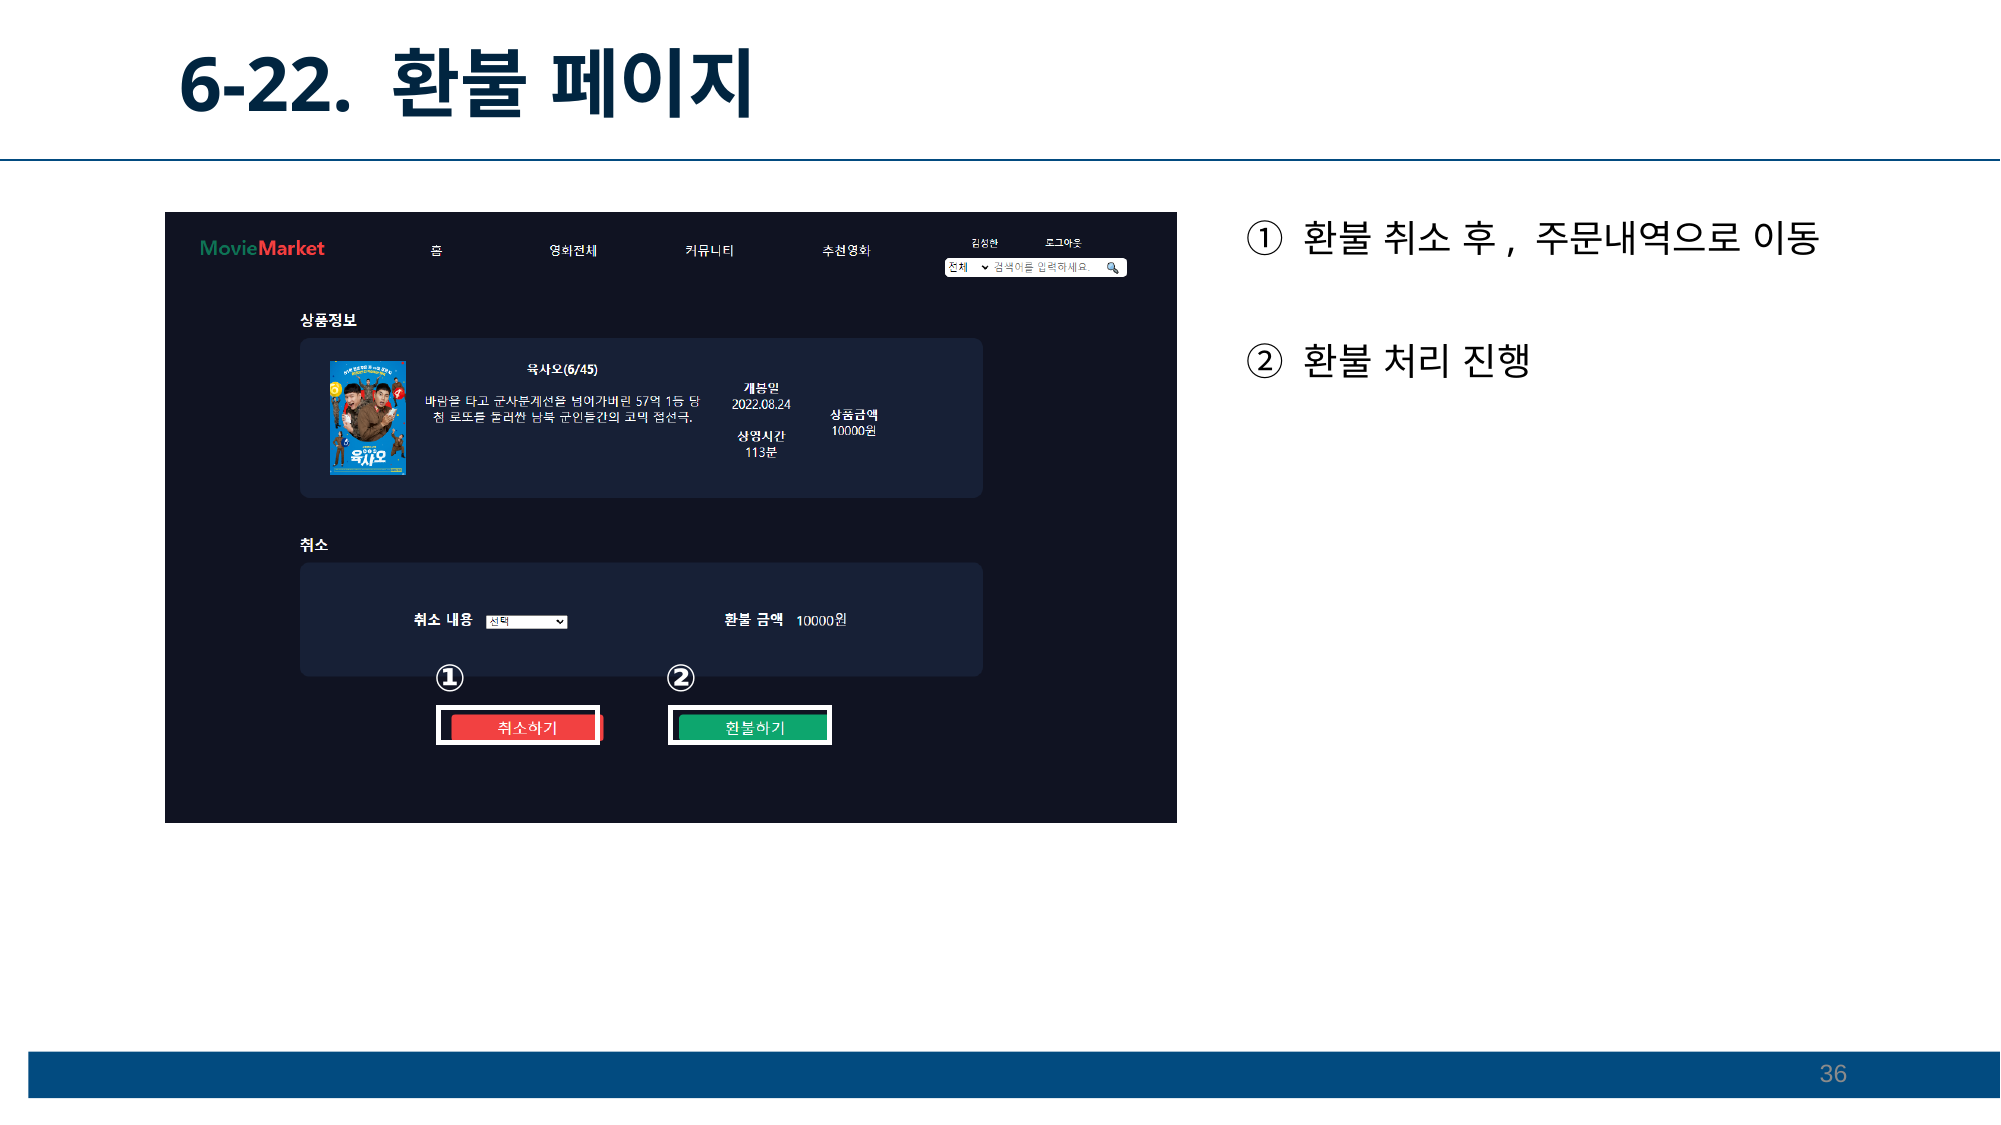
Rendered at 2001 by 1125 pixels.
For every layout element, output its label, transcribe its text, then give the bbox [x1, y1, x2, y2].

text_box ① 환불 취소 후, 주문내역으로 이동 ② 환불 처리 진행 [1232, 213, 1897, 830]
text_box 6-22. 환불 페이지 [165, 28, 1134, 134]
slide_number 36 [1412, 1042, 1863, 1103]
picture [164, 212, 1177, 823]
